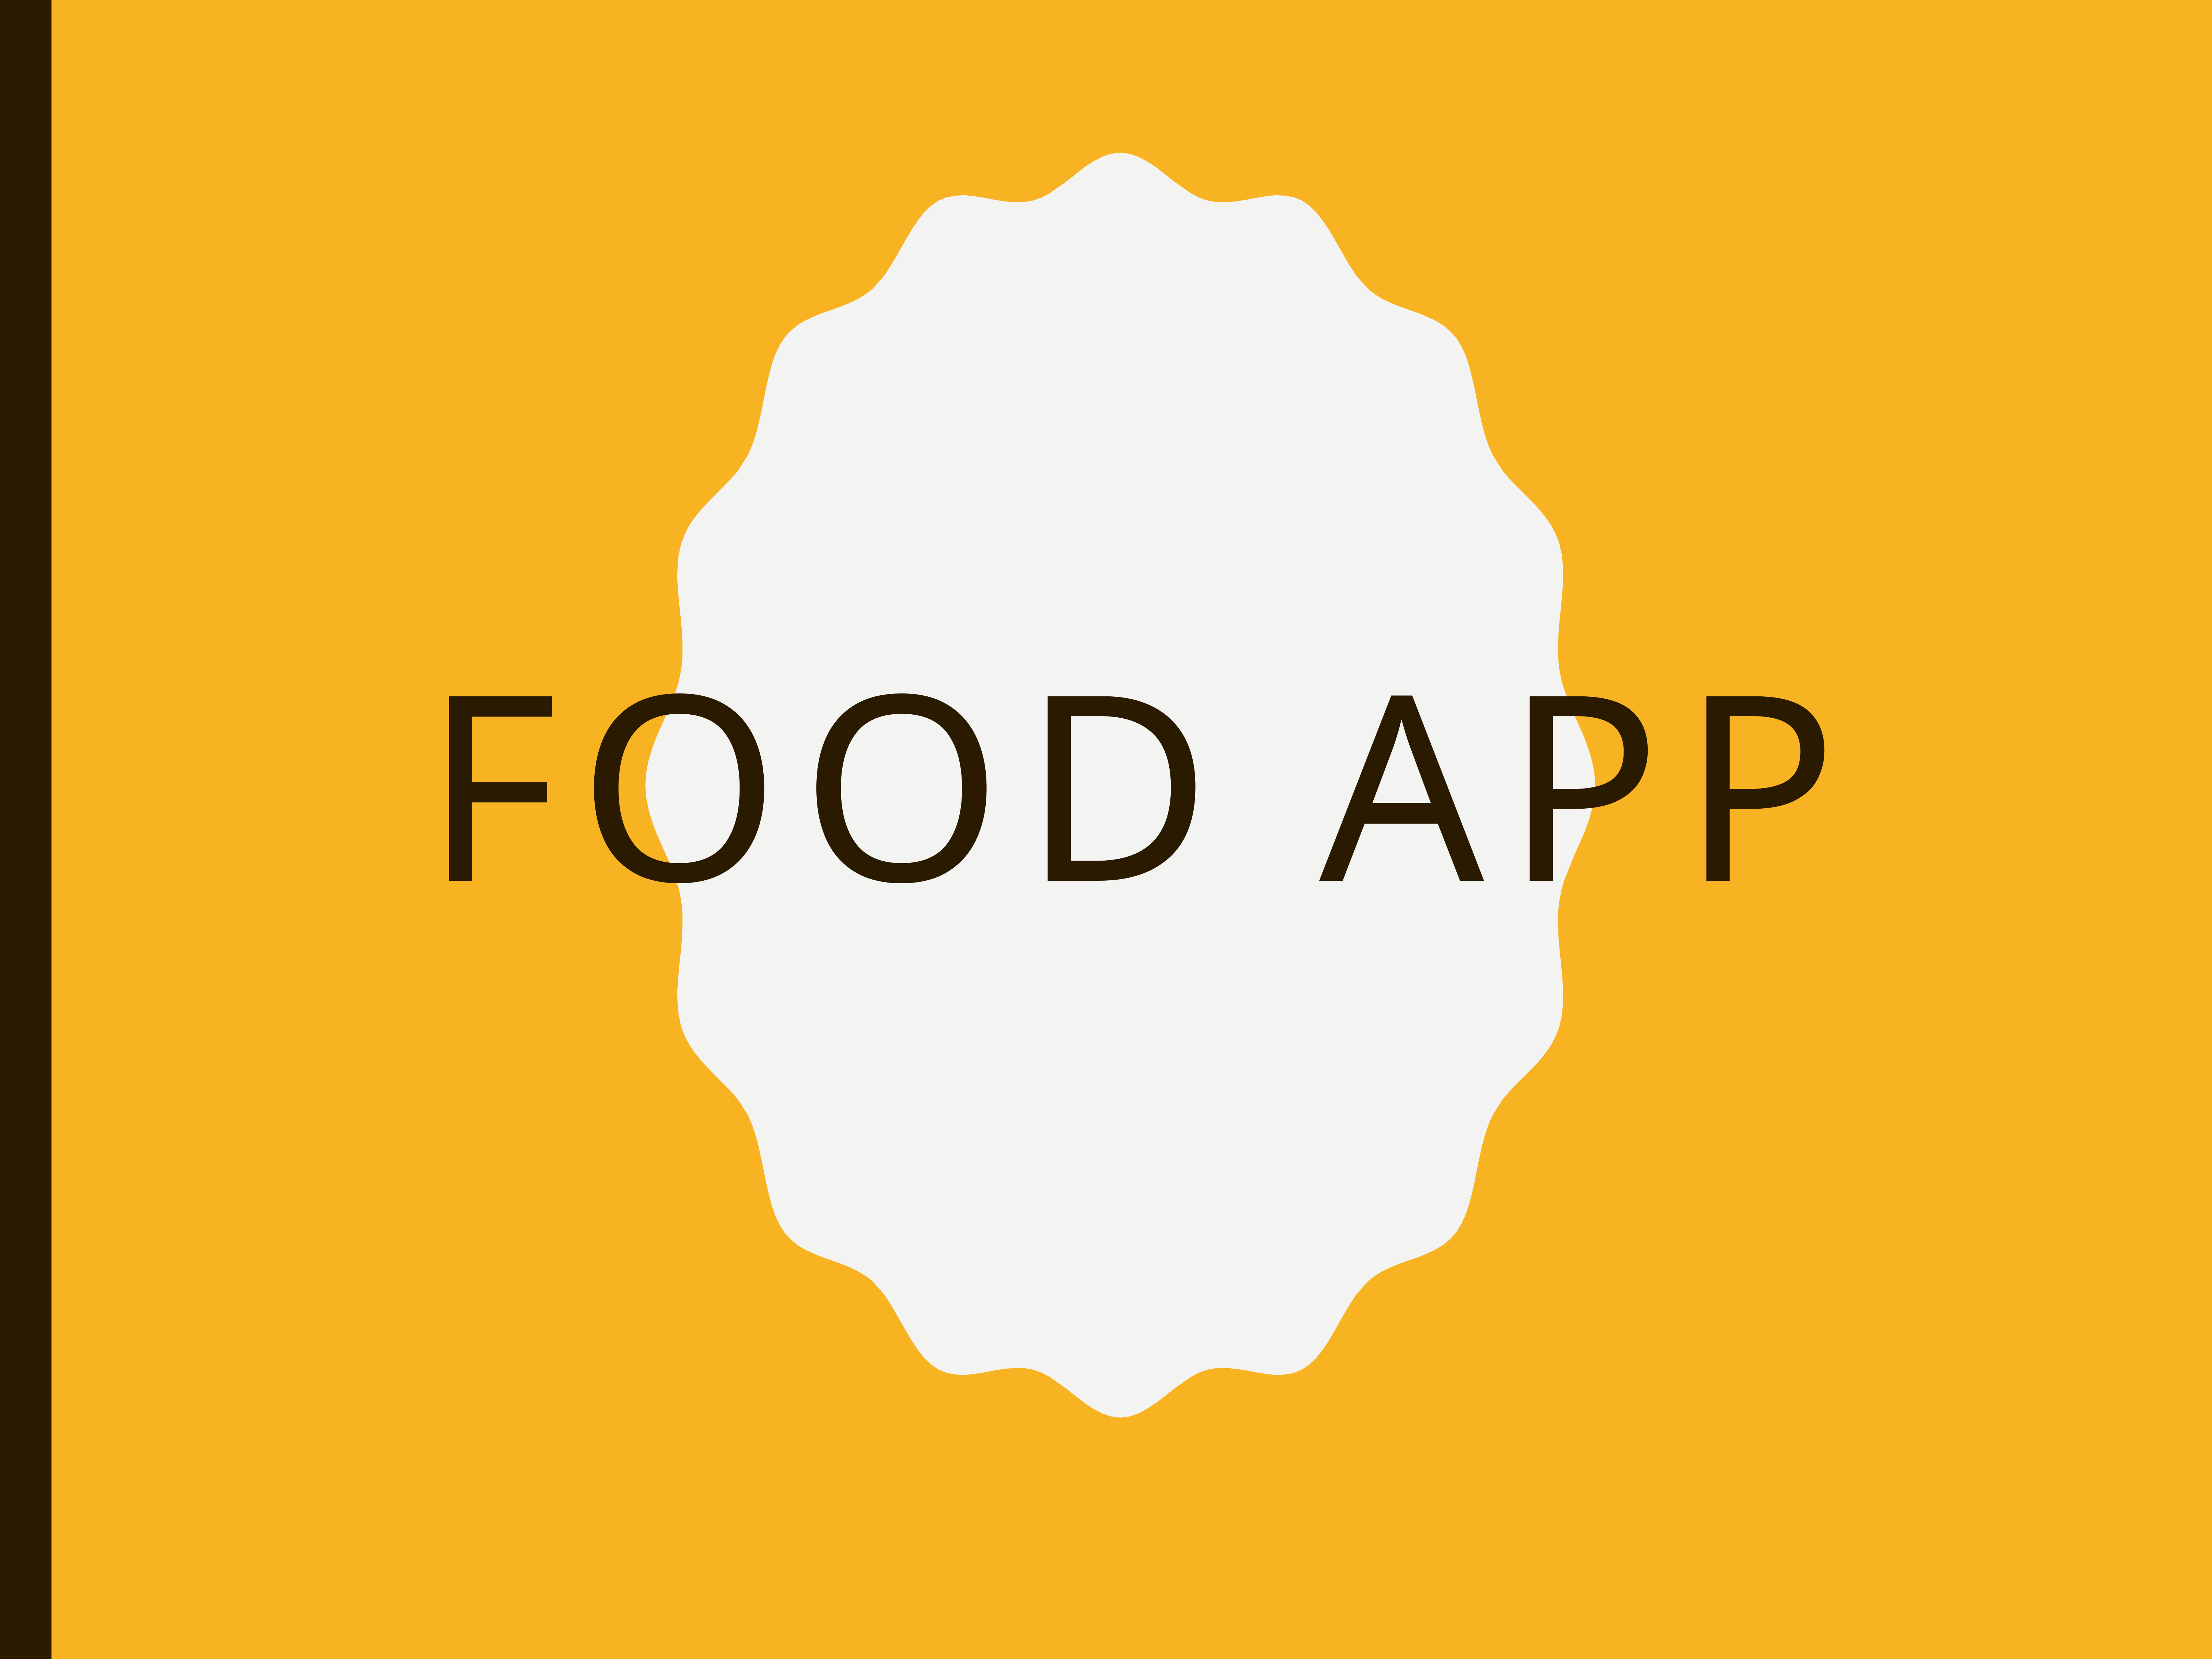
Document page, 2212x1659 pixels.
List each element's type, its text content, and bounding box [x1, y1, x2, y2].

title Food app [195, 266, 2068, 1329]
